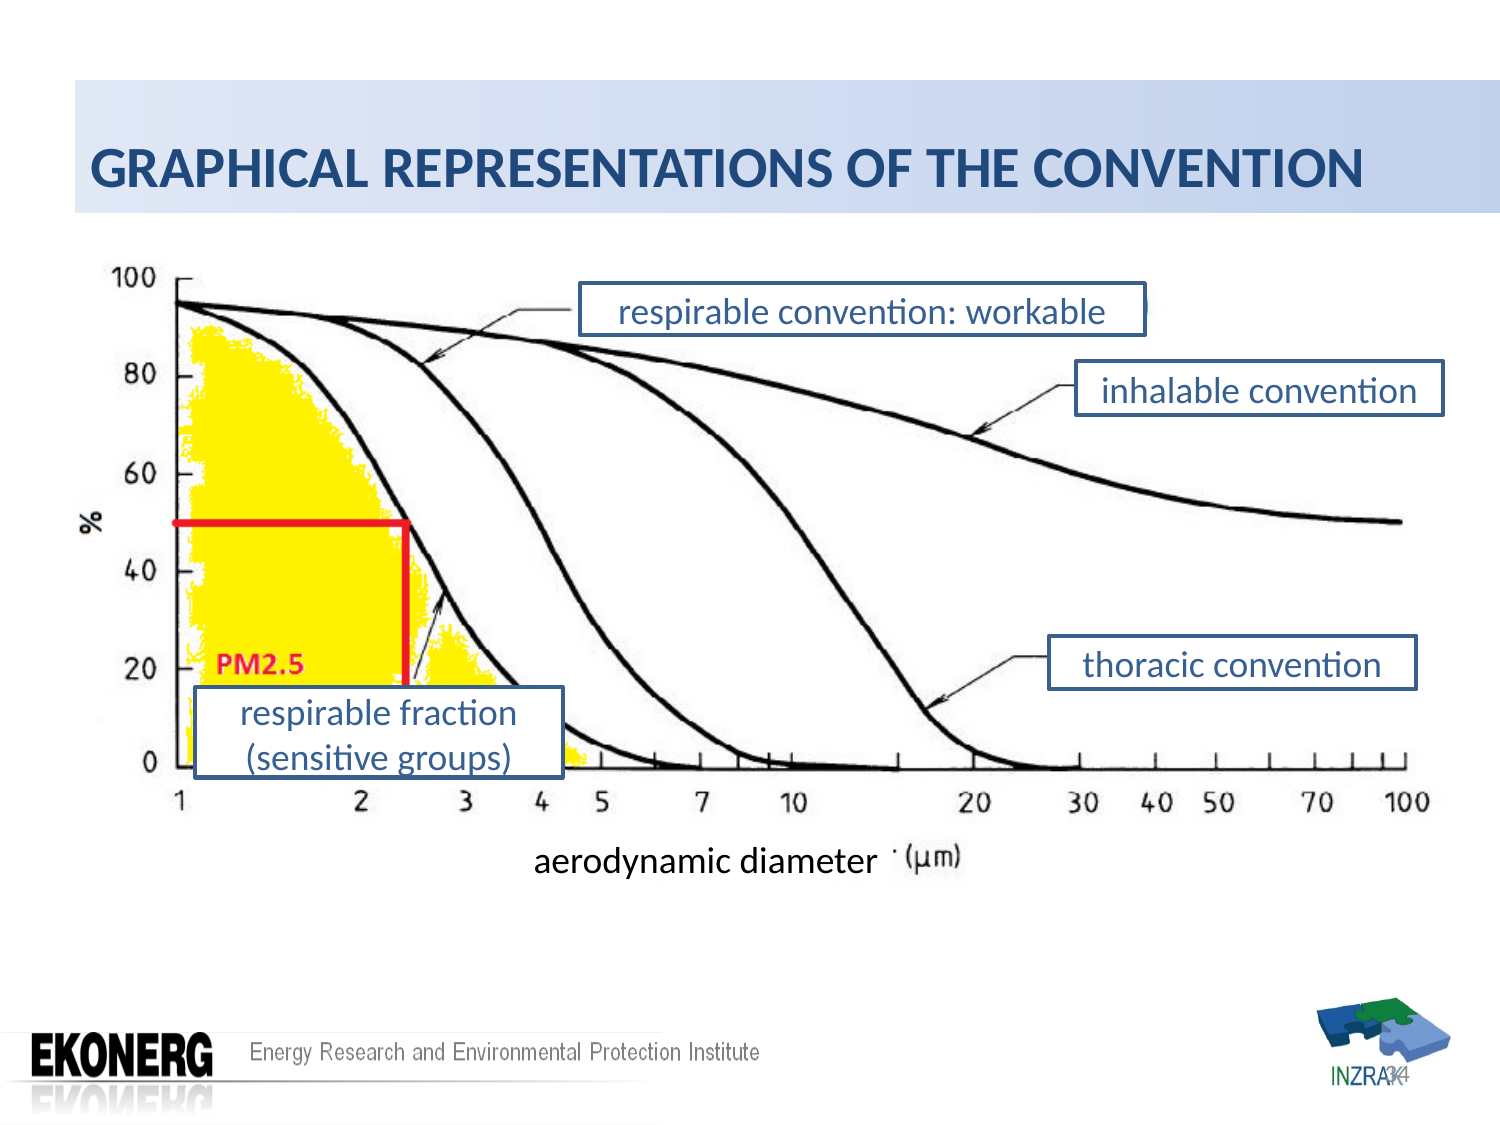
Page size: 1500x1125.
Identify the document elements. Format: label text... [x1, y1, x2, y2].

slide_number 34 [1074, 1042, 1425, 1103]
picture [0, 1027, 783, 1125]
picture [1315, 996, 1451, 1093]
title GRAPHICAL REPRESENTATIONS OF THE CONVENTION [75, 80, 1500, 213]
picture [55, 236, 1445, 889]
